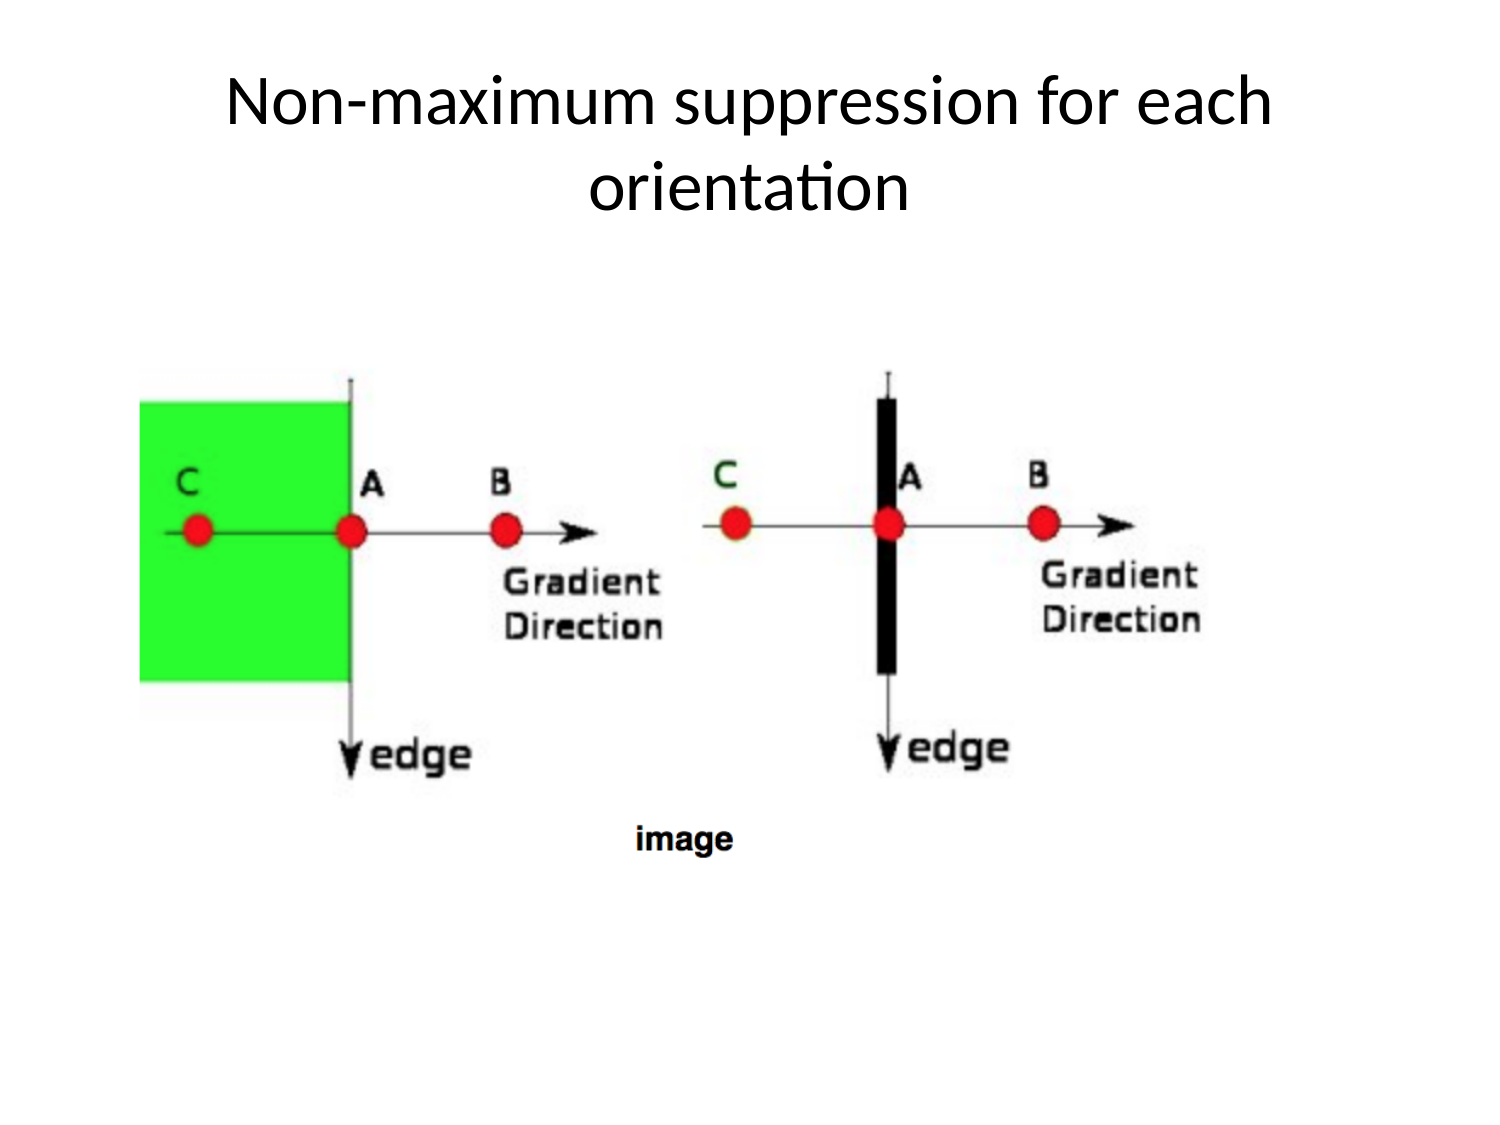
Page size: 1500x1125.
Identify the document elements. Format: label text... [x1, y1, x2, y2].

picture [49, 330, 1276, 870]
title Non-maximum suppression for each orientation [75, 45, 1425, 233]
